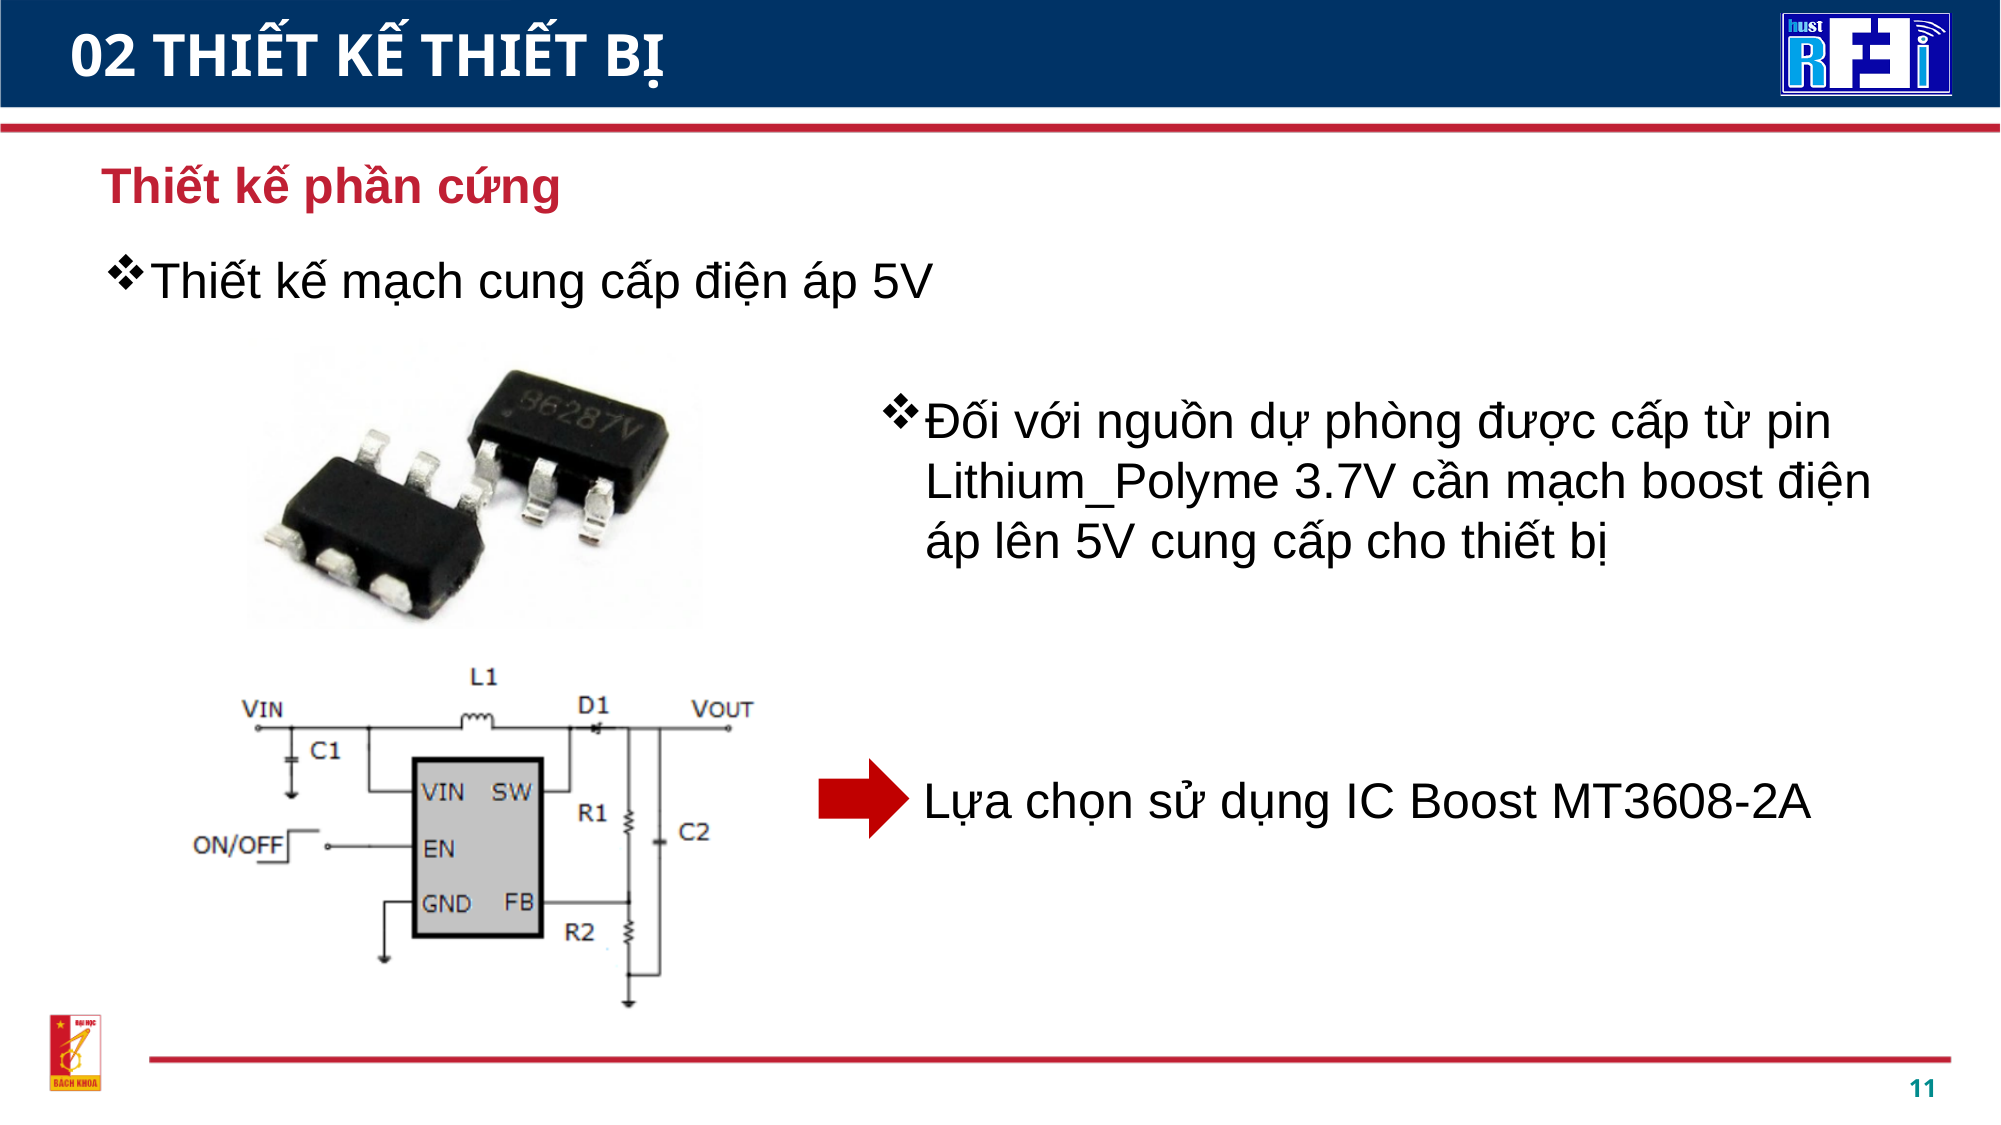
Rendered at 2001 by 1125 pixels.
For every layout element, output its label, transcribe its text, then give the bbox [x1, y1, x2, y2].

text_box Lựa chọn sử dụng IC Boost MT3608-2A [908, 760, 1953, 881]
slide_number 11 [1502, 1065, 1953, 1125]
text_box Đối với nguồn dự phòng được cấp từ pin Lithium_Polyme 3.7V cần mạch boost điện áp lên 5V cung cấp cho thiết bị [863, 380, 1916, 576]
text_box Thiết kế mạch cung cấp điện áp 5V [88, 240, 963, 316]
title 02 THIẾT KẾ THIẾT BỊ [55, 18, 1780, 90]
picture [0, 0, 2001, 1125]
text_box Thiết kế phần cứng [86, 146, 592, 222]
text_box [818, 758, 910, 839]
